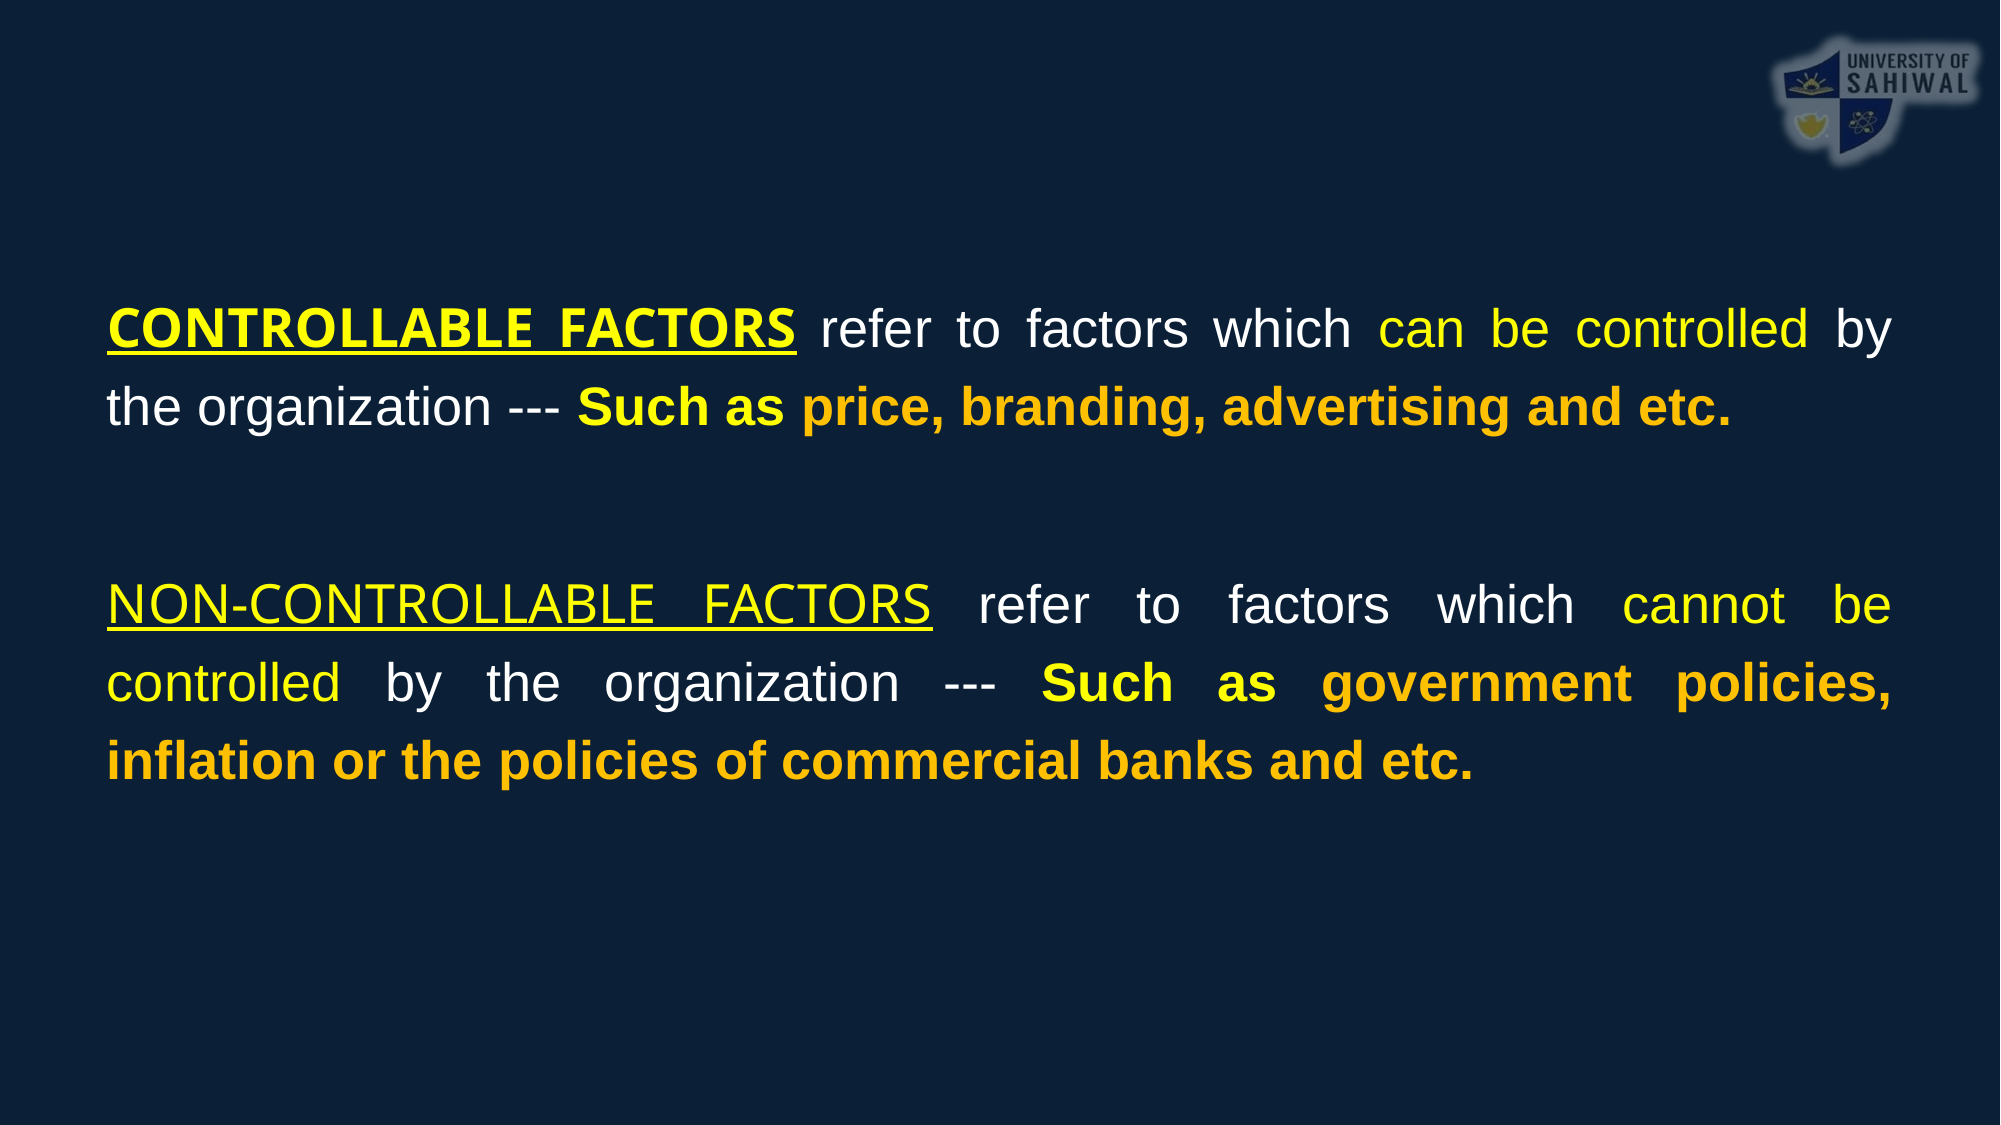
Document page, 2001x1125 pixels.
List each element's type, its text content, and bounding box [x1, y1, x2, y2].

list CONTROLLABLE FACTORS refer to factors which can be controlled by the organization --- Such as price, branding, advertising and etc. NON-CONTROLLABLE FACTORS refer to factors which cannot be controlled by the organization --- Such as government policies, inflation or the policies of commercial banks and etc. [91, 75, 1909, 1050]
picture [1747, 0, 2000, 208]
